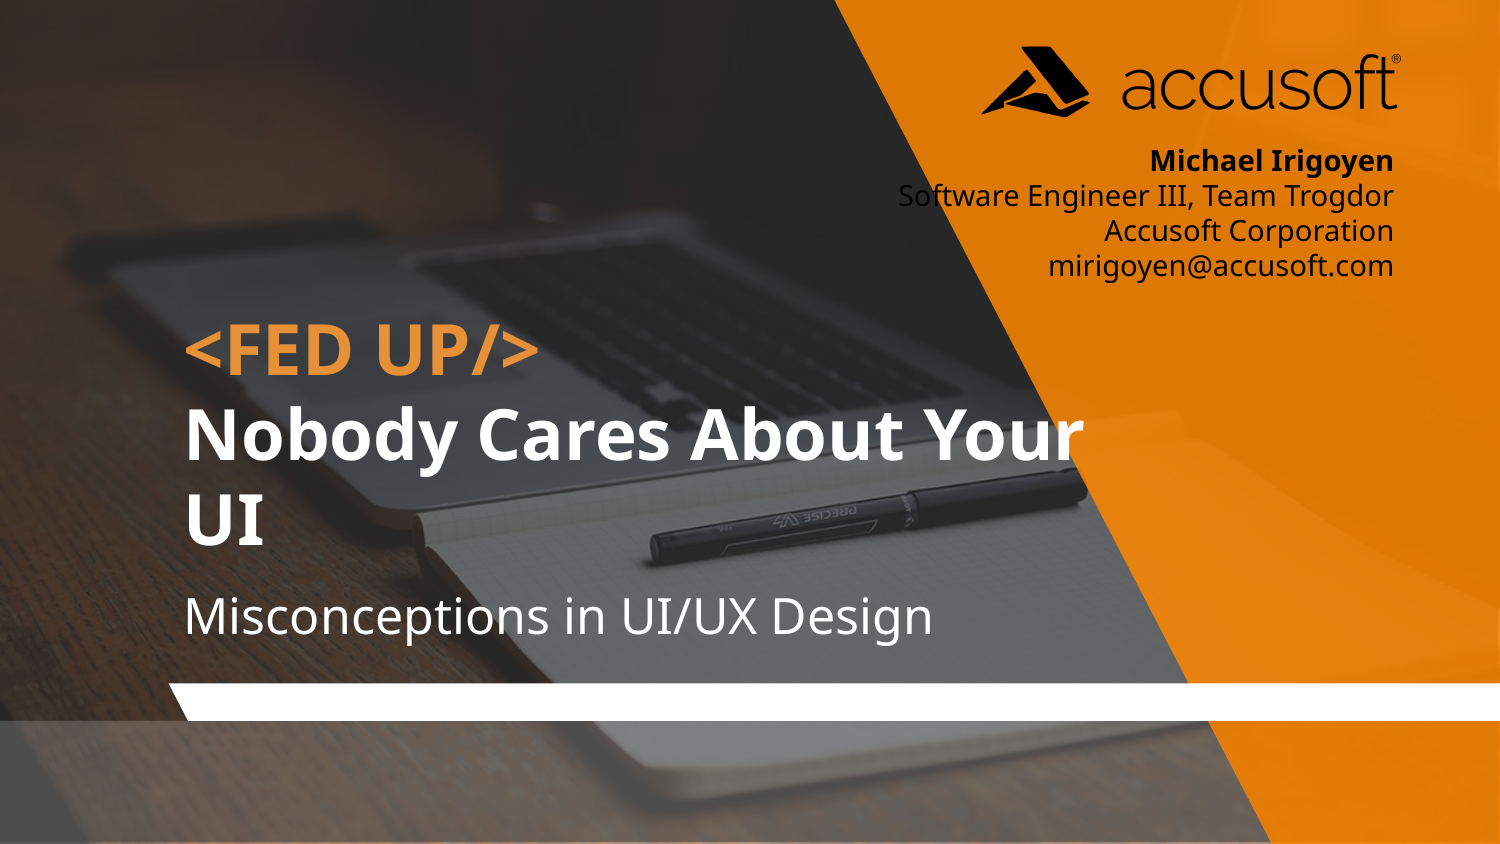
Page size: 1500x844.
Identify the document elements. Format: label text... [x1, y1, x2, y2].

title <FED UP/> Nobody Cares About Your UI Misconceptions in UI/UX Design [168, 136, 1137, 660]
text_box Michael Irigoyen Software Engineer III, Team Trogdor Accusoft Corporation mirigoyen@accusoft.com [873, 127, 1410, 308]
picture [948, 13, 1434, 150]
